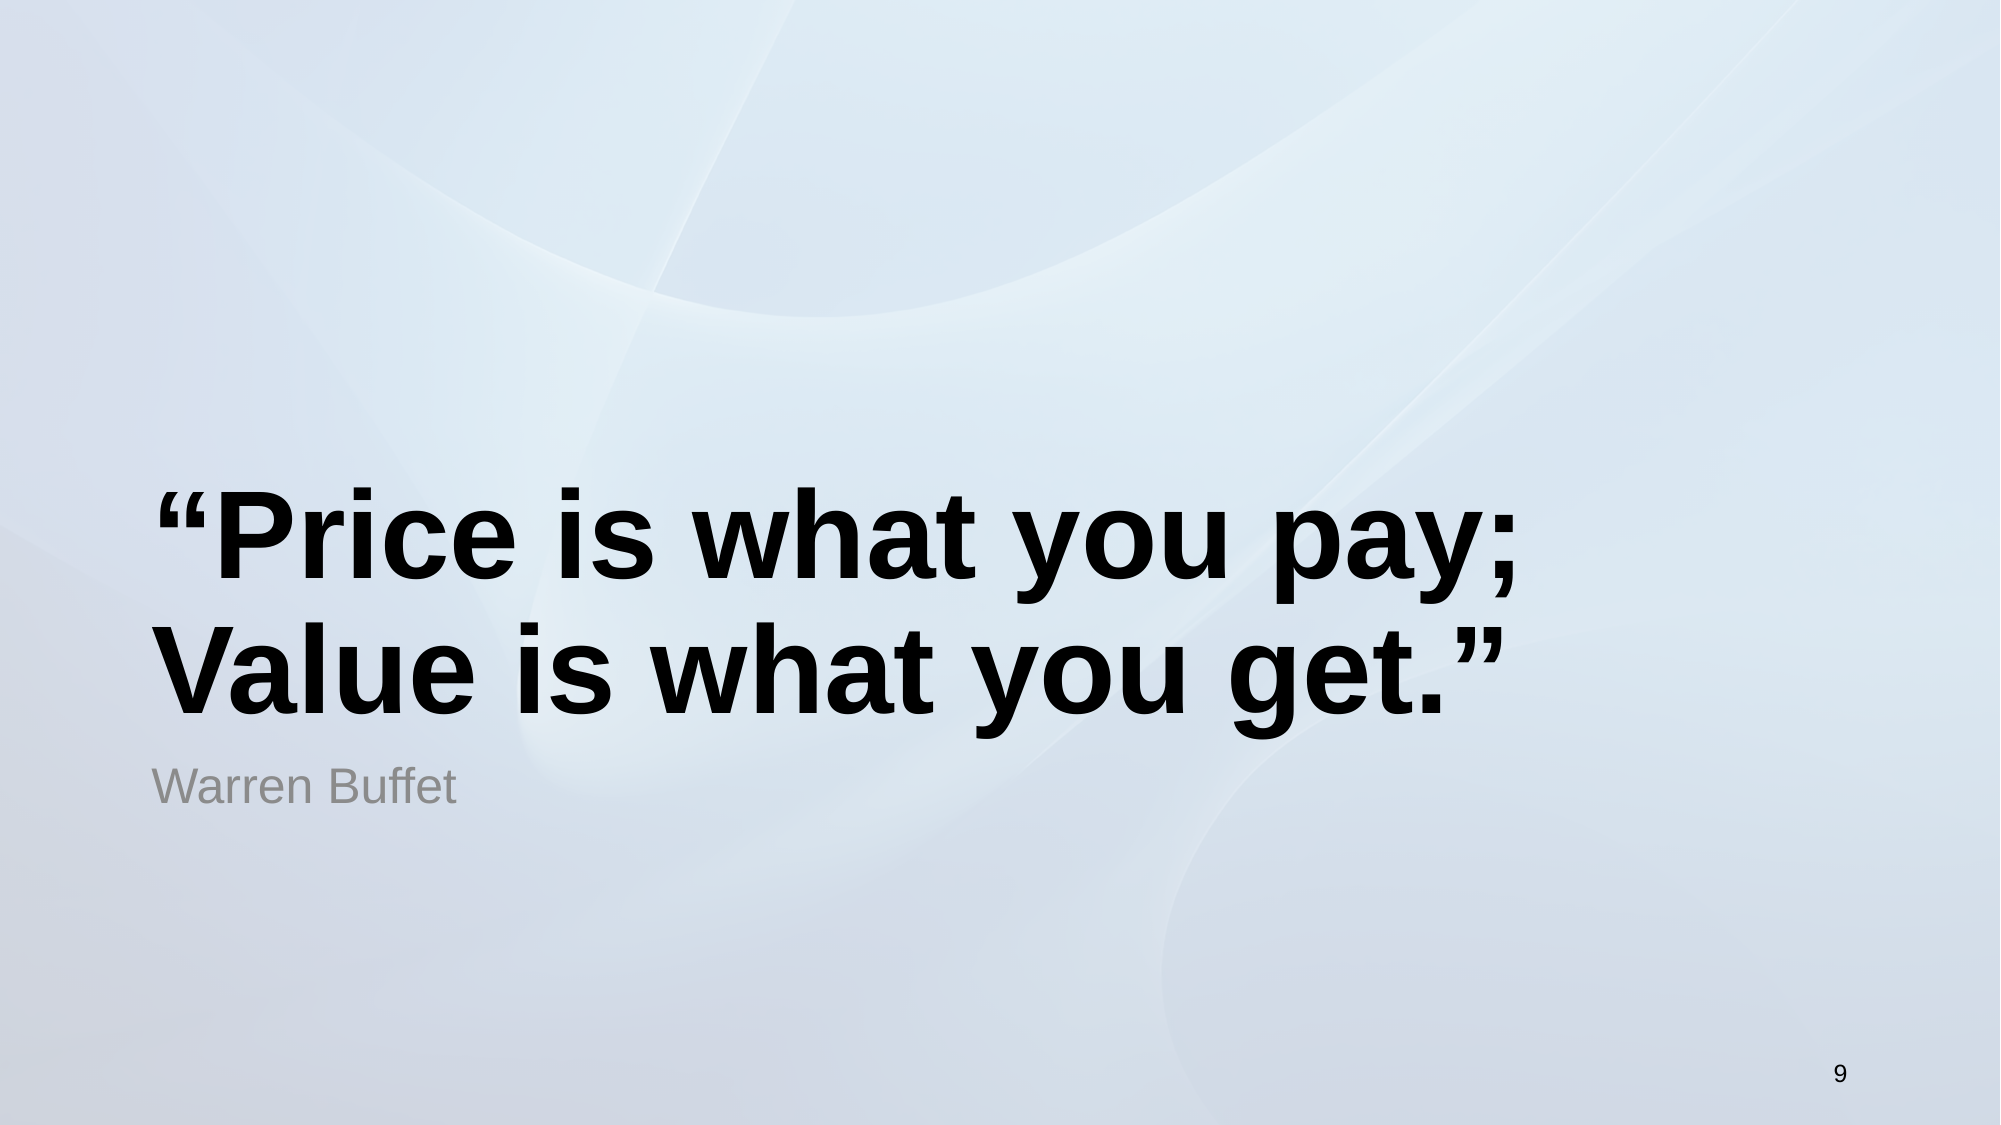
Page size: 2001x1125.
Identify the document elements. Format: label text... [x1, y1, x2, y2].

title “Price is what you pay; Value is what you get.” [136, 280, 1862, 749]
slide_number 9 [1412, 1042, 1863, 1103]
list Warren Buffet [136, 752, 1862, 999]
